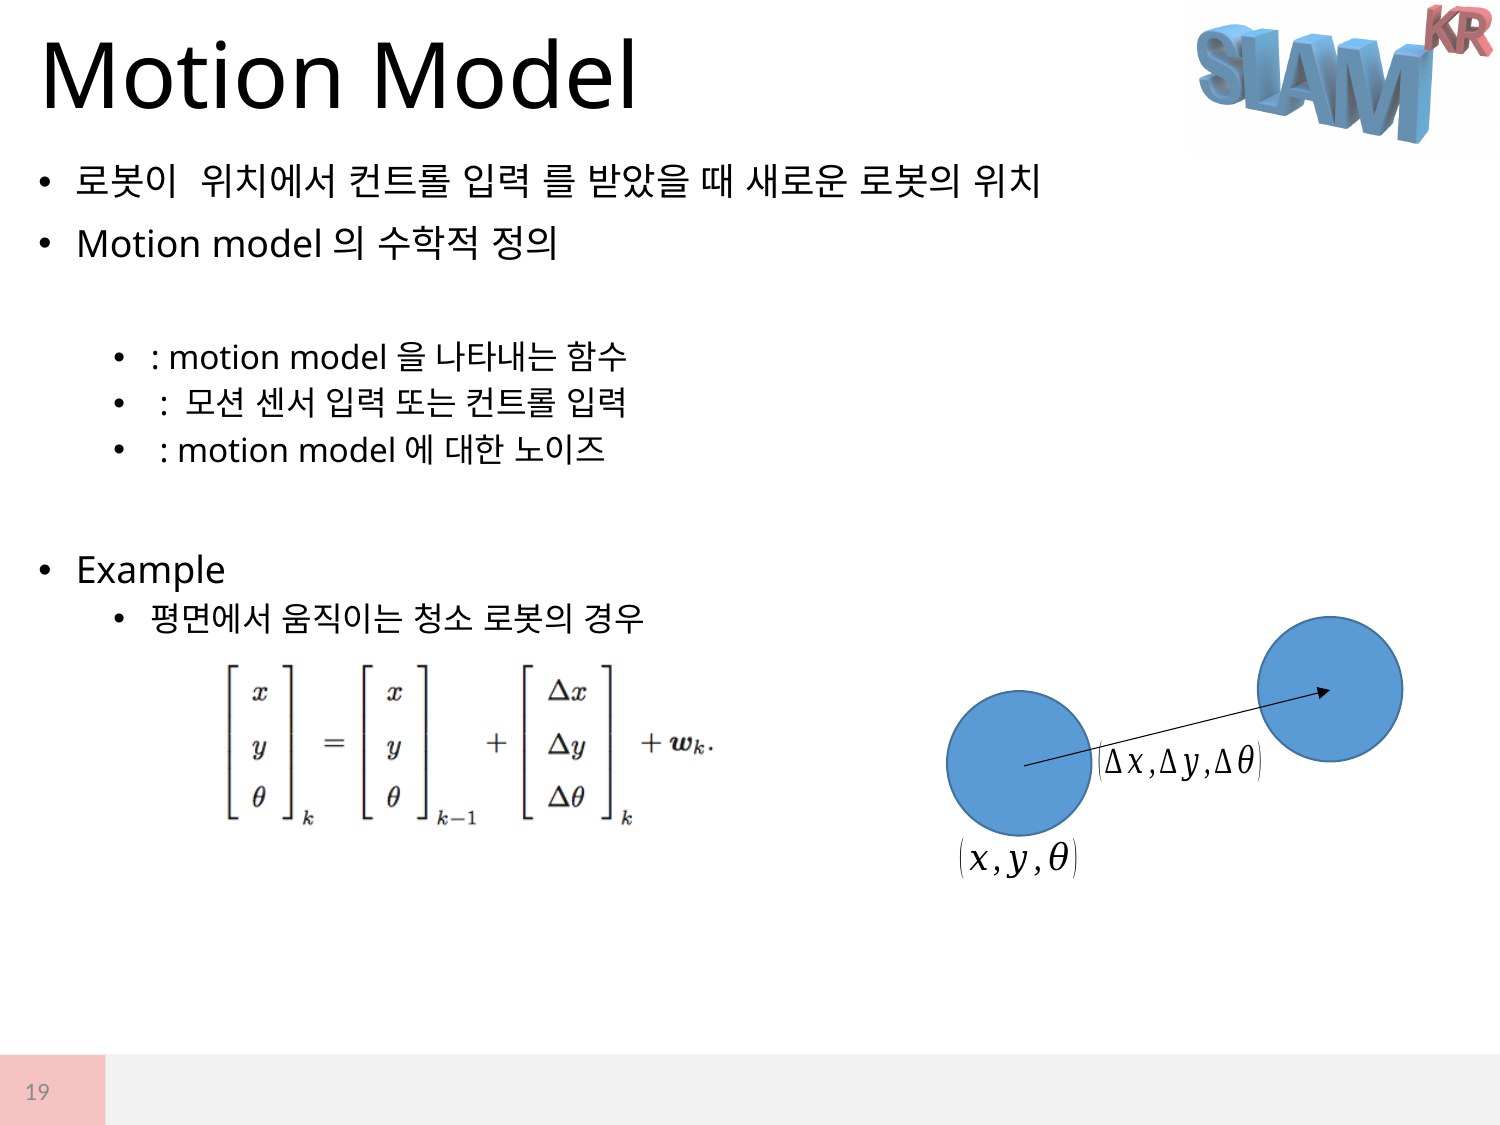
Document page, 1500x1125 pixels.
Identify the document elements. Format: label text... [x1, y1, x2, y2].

title Motion Model [23, 17, 1397, 141]
text_box [945, 690, 1093, 837]
picture [198, 641, 737, 836]
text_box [1023, 689, 1331, 766]
slide_number 19 [3, 1060, 71, 1121]
text_box [1256, 615, 1404, 763]
